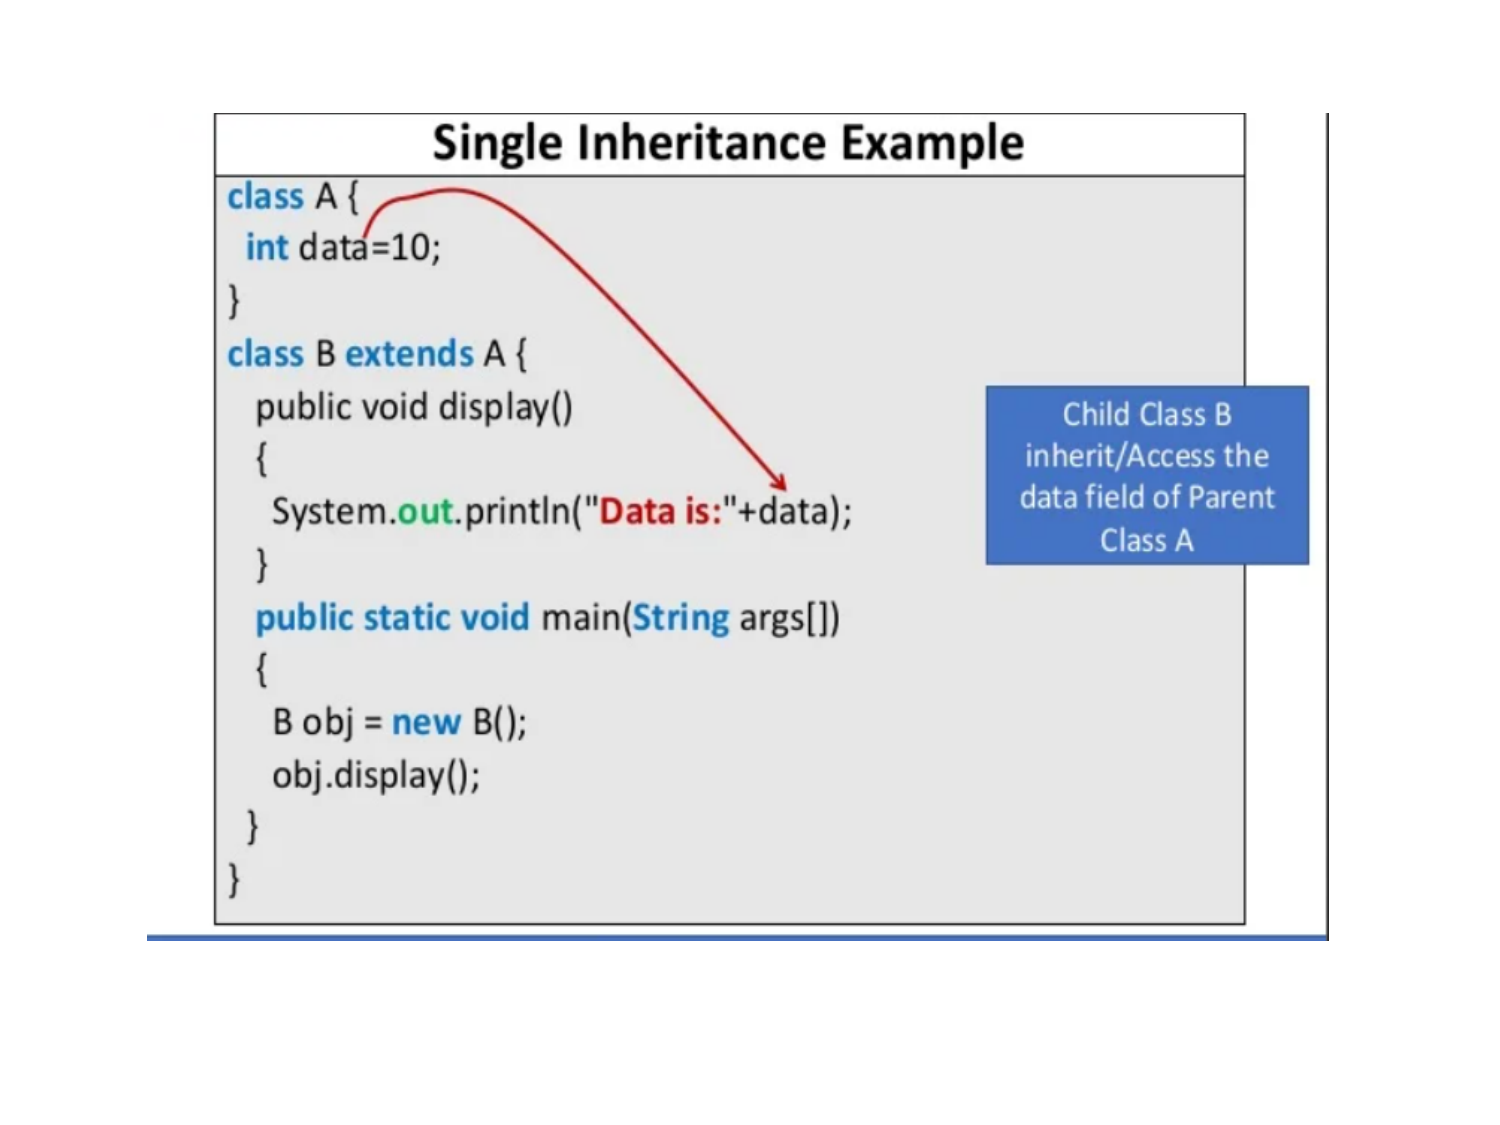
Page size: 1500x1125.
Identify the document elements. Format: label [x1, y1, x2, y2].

picture [147, 113, 1329, 941]
